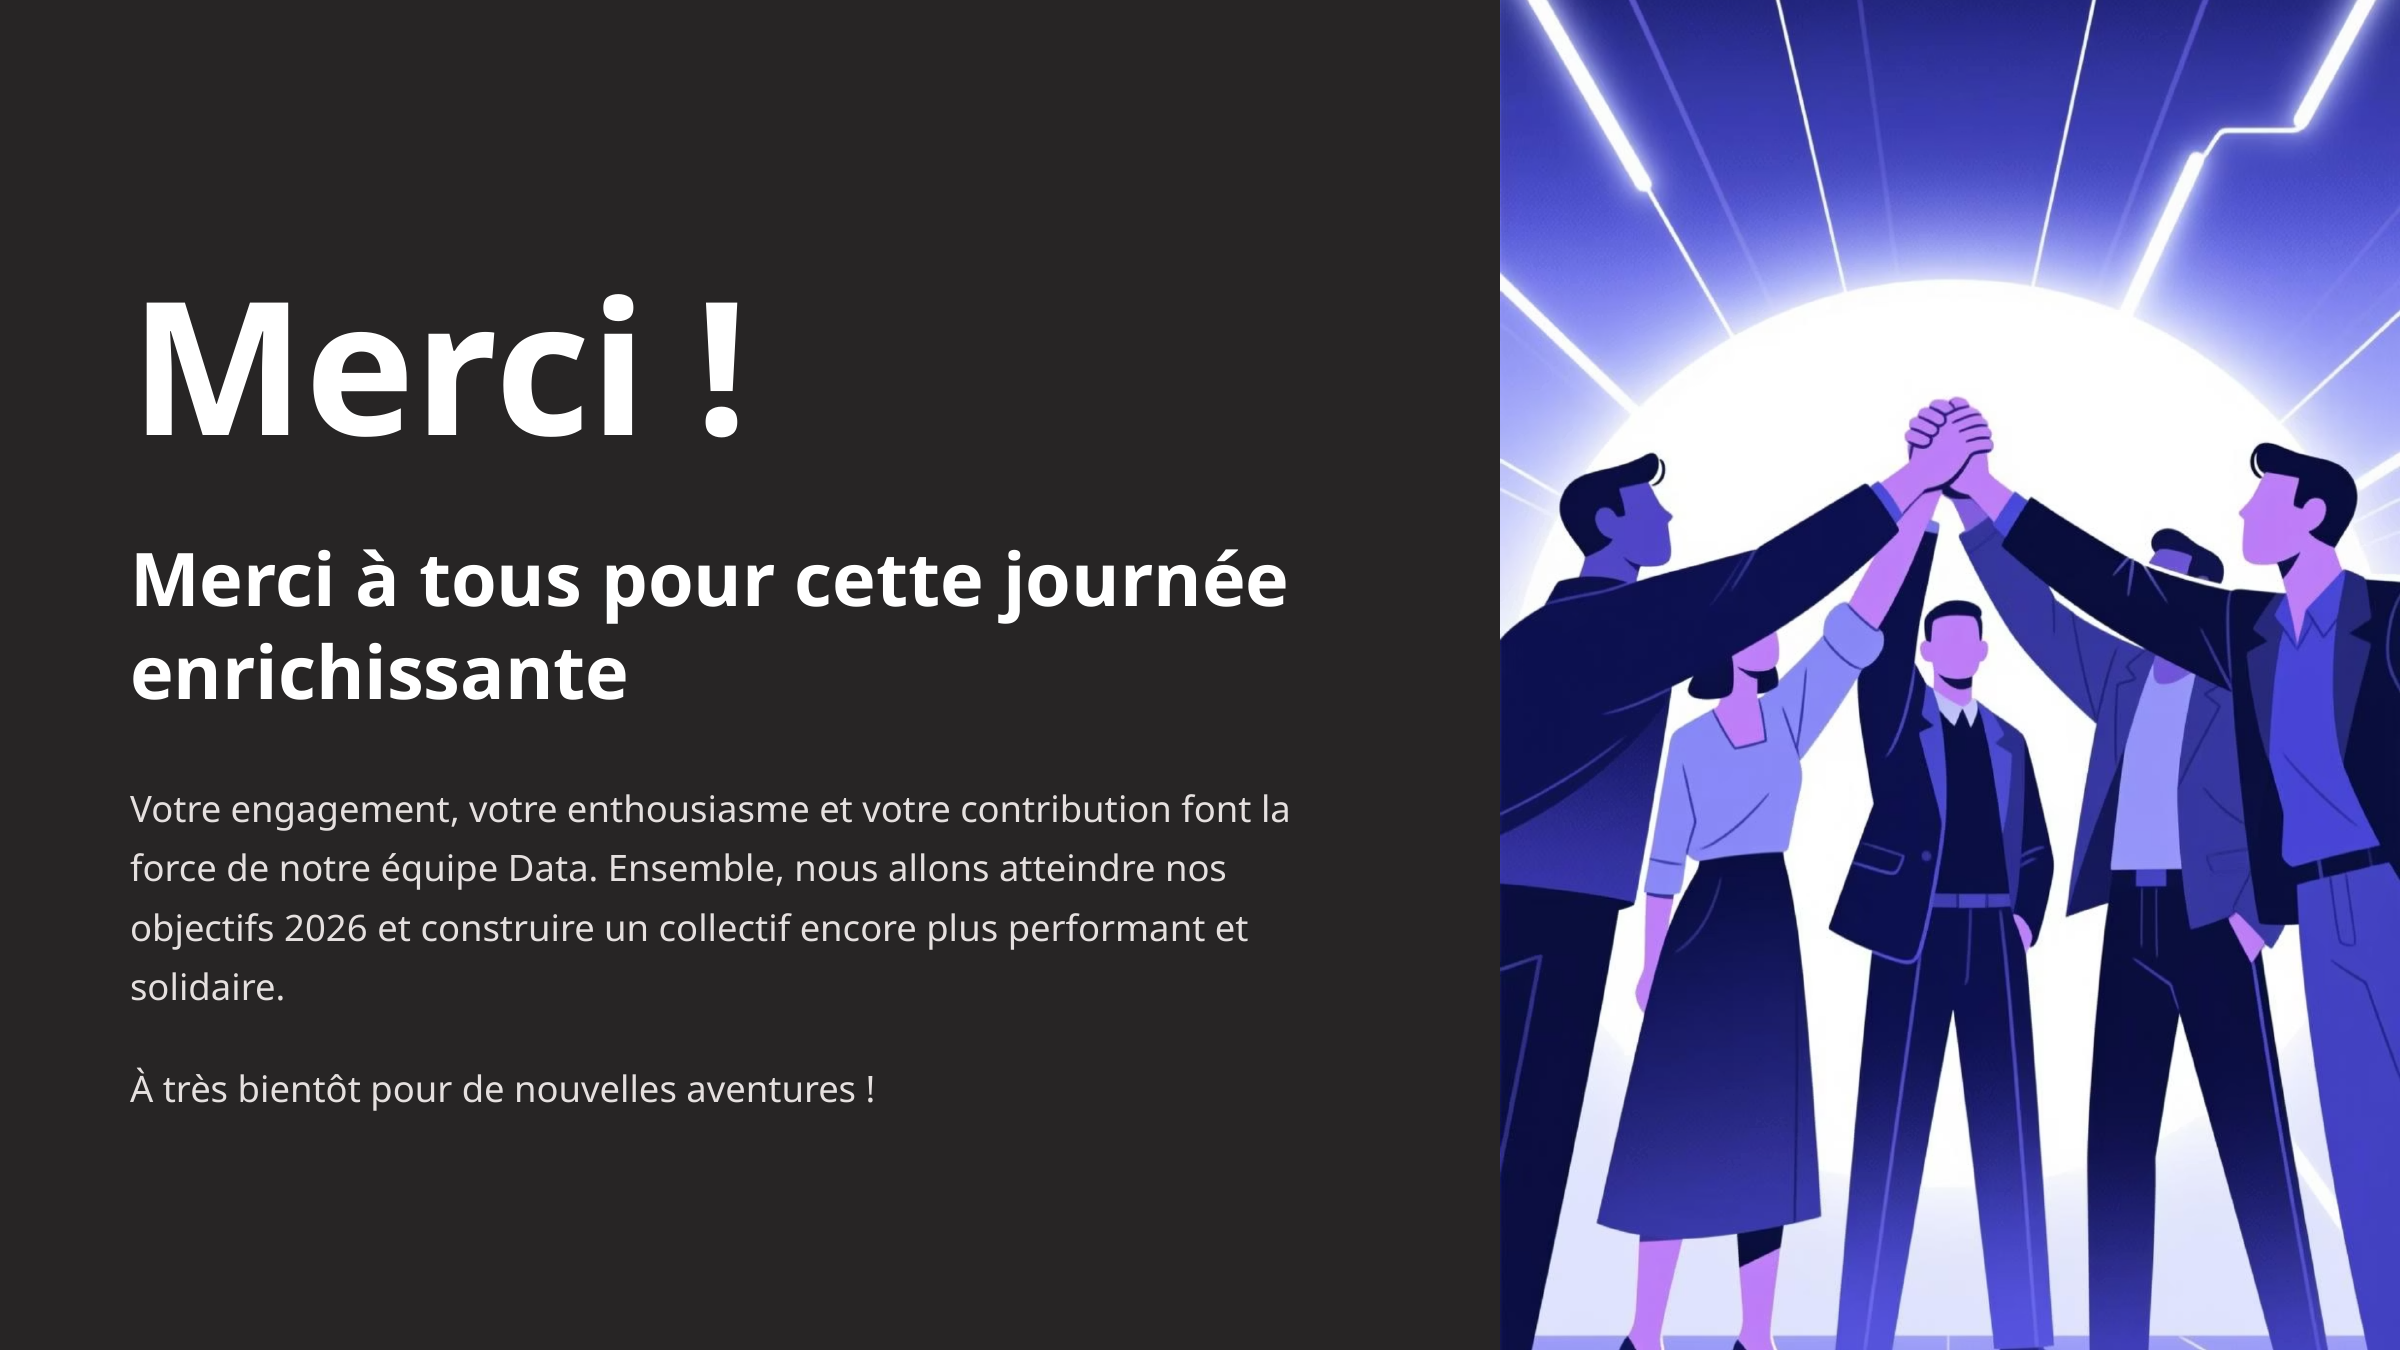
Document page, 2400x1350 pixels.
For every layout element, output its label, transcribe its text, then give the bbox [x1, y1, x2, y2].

text_box Merci ! [130, 240, 1370, 473]
text_box À très bientôt pour de nouvelles aventures ! [130, 1050, 1370, 1110]
picture [1499, 0, 2400, 1350]
text_box Merci à tous pour cette journée enrichissante [130, 528, 1370, 715]
text_box Votre engagement, votre enthousiasme et votre contribution font la force de notre équipe Data. Ensemble, nous allons atteindre nos objectifs 2026 et construire un collectif encore plus performant et solidaire. [130, 770, 1370, 1009]
